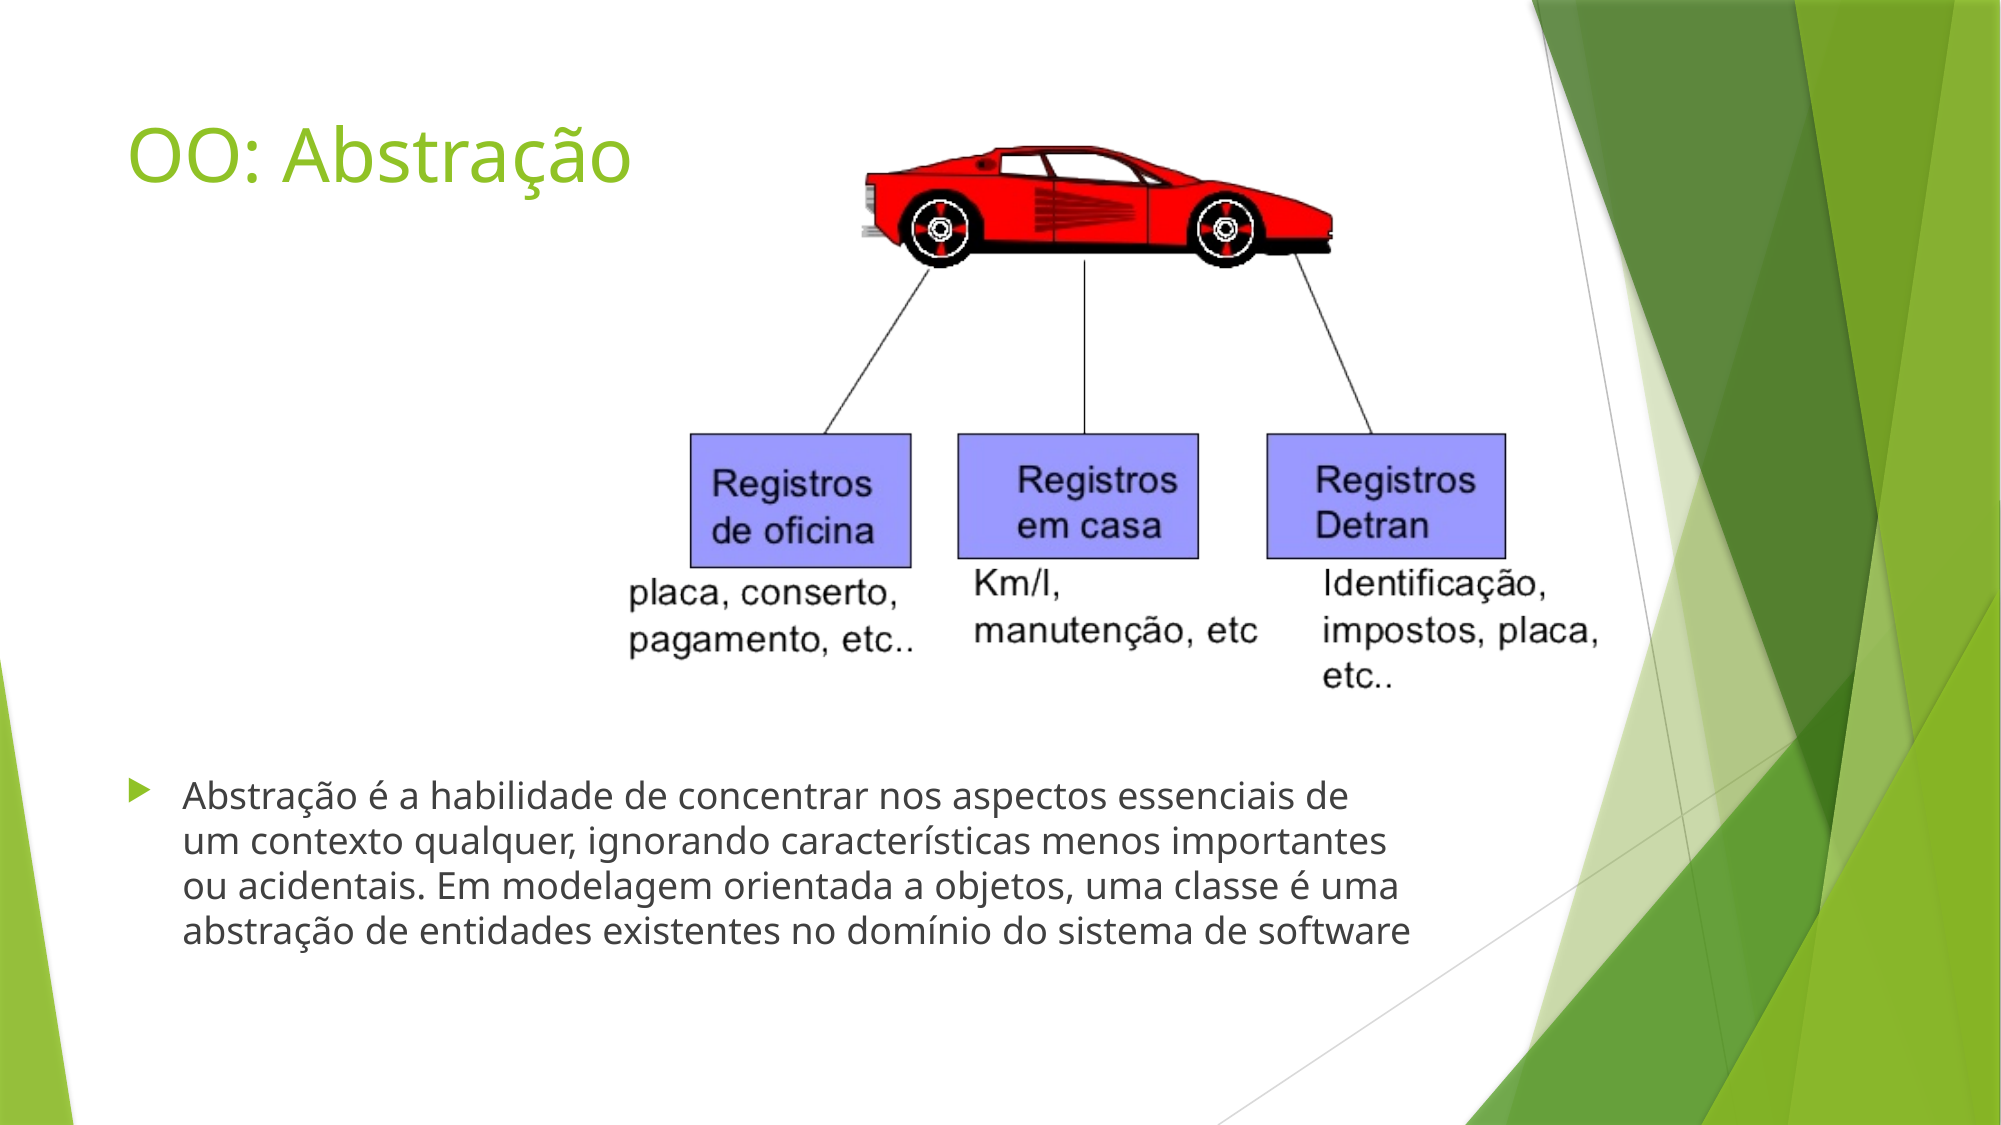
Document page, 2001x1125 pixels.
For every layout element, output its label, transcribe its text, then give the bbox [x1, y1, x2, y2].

title OO: Abstração [111, 99, 1522, 317]
picture [613, 125, 1622, 713]
list Abstração é a habilidade de concentrar nos aspectos essenciais de um contexto qualquer, ignorando características menos importantes ou acidentais. Em modelagem orientada a objetos, uma classe é uma abstração de entidades existentes no domínio do sistema de software [111, 764, 1431, 1058]
